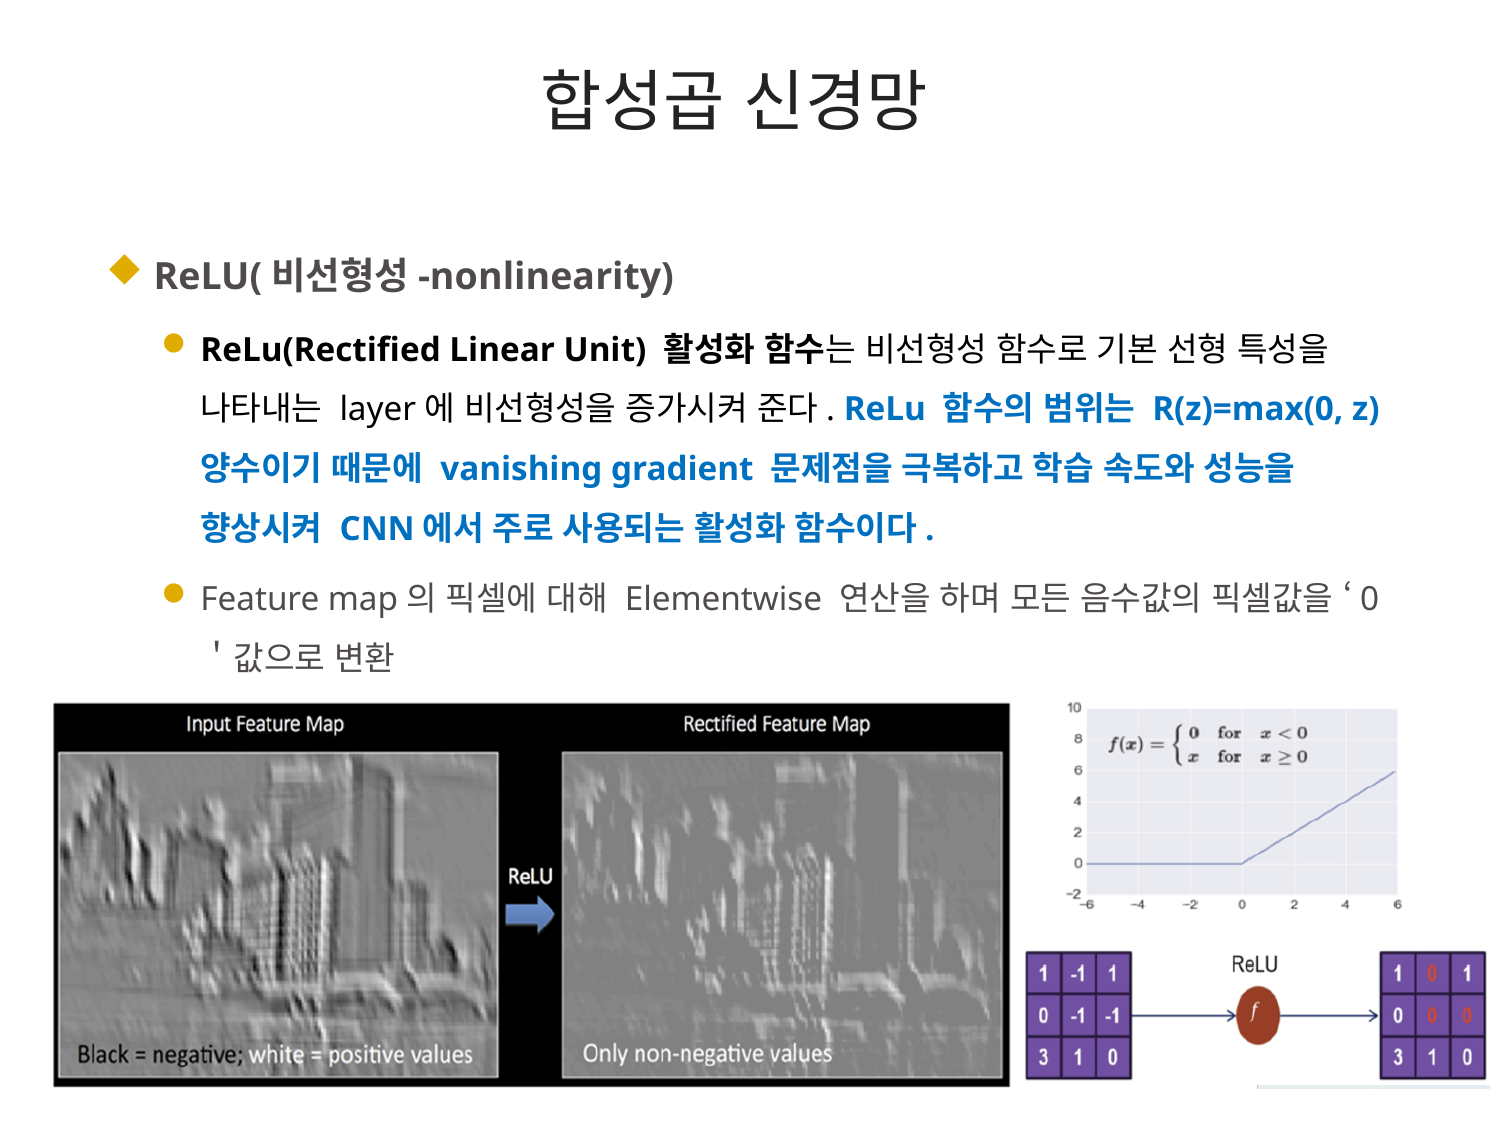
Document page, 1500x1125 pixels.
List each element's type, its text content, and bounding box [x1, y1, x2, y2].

title 합성곱 신경망 [525, 42, 1043, 146]
picture [1066, 685, 1409, 922]
list ReLU(비선형성-nonlinearity) ReLu(Rectified Linear Unit) 활성화 함수는 비선형성 함수로 기본 선형 특성을 나타내는 layer에 비선형성을 증가시켜 준다. ReLu 함수의 범위는 R(z)=max(0, z) 양수이기 때문에 vanishing gradient 문제점을 극복하고 학습 속도와 성능을 향상시켜 CNN에서 주로 사용되는 활성화 함수이다. Feature map의 픽셀에 대해 Elementwise 연산을 하며 모든 음수값의 픽셀값을 ‘0＇값으로 변환 [91, 222, 1421, 937]
picture [1021, 935, 1491, 1089]
picture [50, 694, 1012, 1089]
